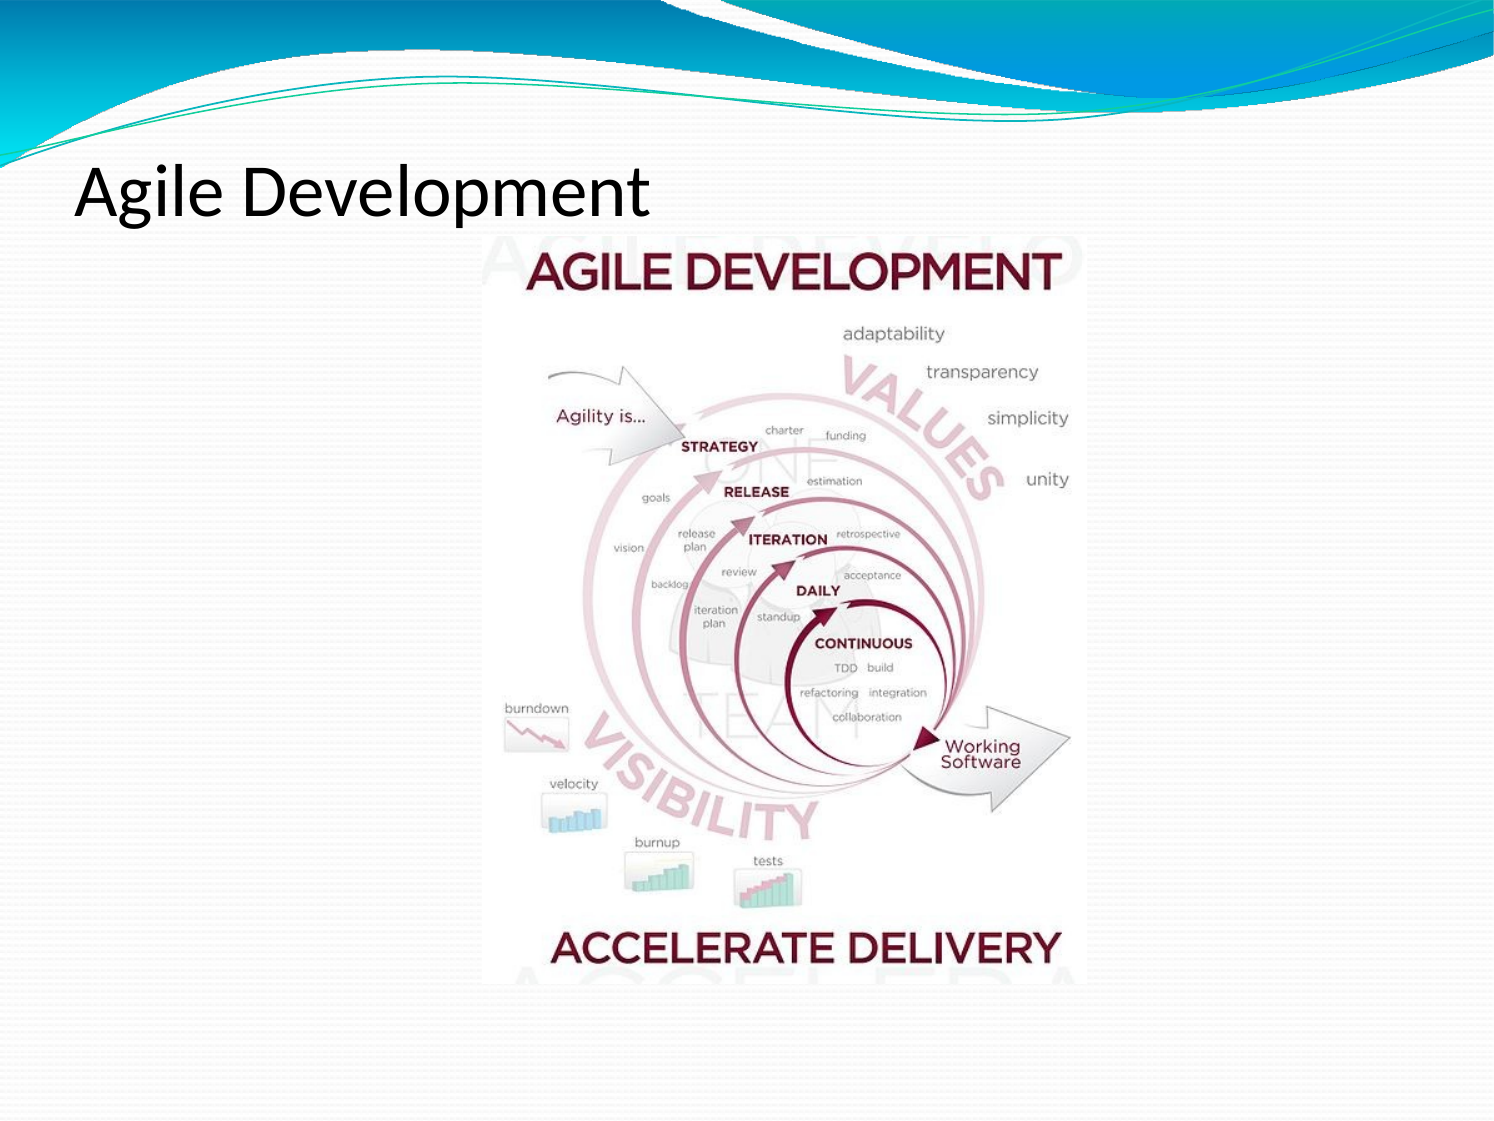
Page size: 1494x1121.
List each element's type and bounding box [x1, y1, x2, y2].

picture [481, 236, 1087, 985]
text_box [0, 0, 1494, 1121]
